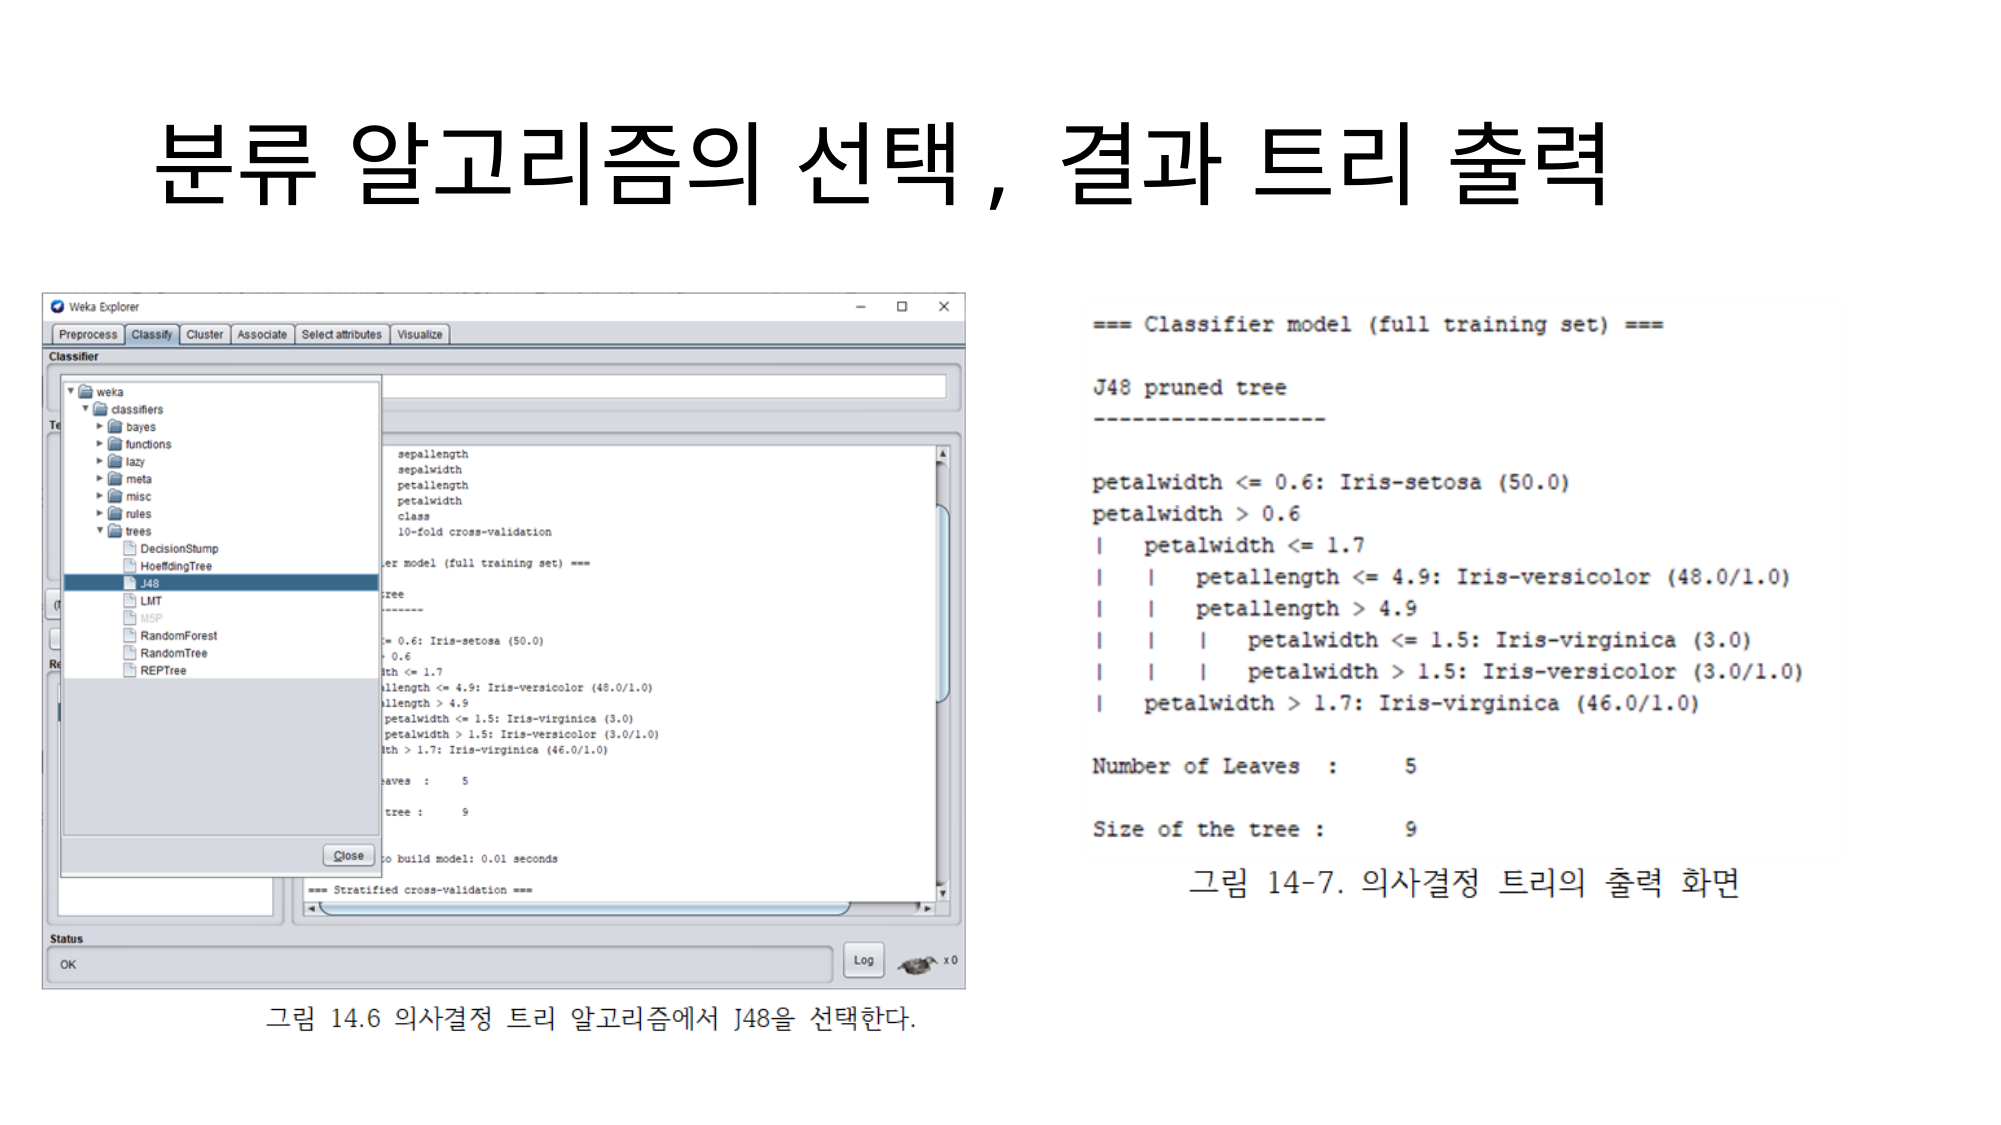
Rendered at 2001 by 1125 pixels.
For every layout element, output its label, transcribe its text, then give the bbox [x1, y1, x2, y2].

picture [6, 268, 1863, 1044]
title 분류 알고리즘의 선택, 결과 트리 출력 [137, 59, 1863, 277]
